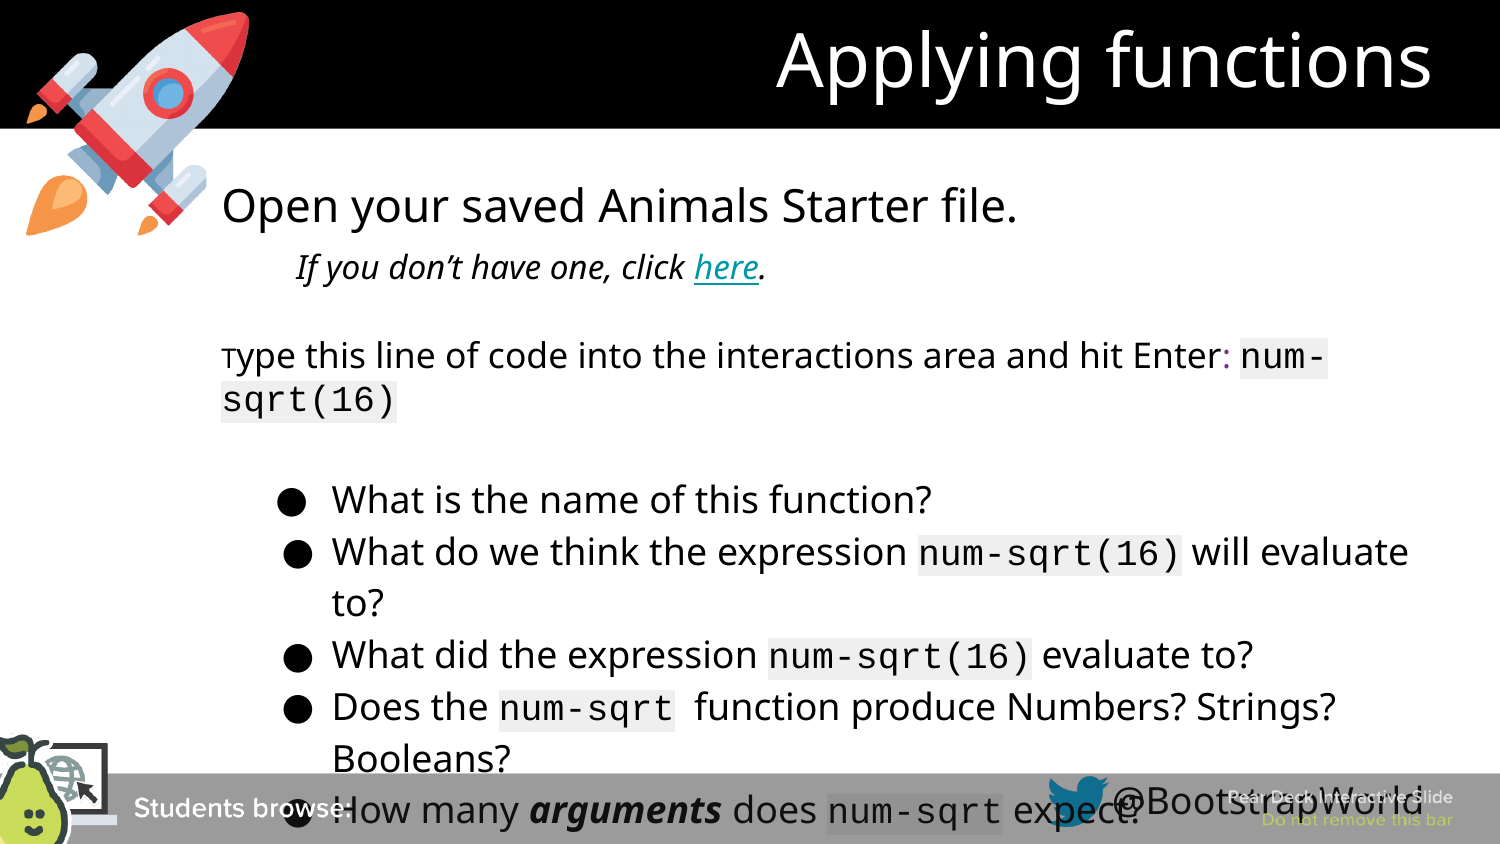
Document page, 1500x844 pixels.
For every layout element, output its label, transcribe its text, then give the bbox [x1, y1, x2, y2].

picture [26, 12, 249, 236]
picture [0, 726, 1500, 844]
text_box Open your saved Animals Starter file. If you don’t have one, click here. Type this line of code into the interactions area and hit Enter: num-sqrt(16) What is the name of this function? What do we think the expression num-sqrt(16) will evaluate to? What did the expression num-sqrt(16) evaluate to? Does the num-sqrt function produce Numbers? Strings? Booleans? How many arguments does num-sqrt expect? [206, 161, 1484, 724]
title Applying functions [286, 0, 1449, 92]
